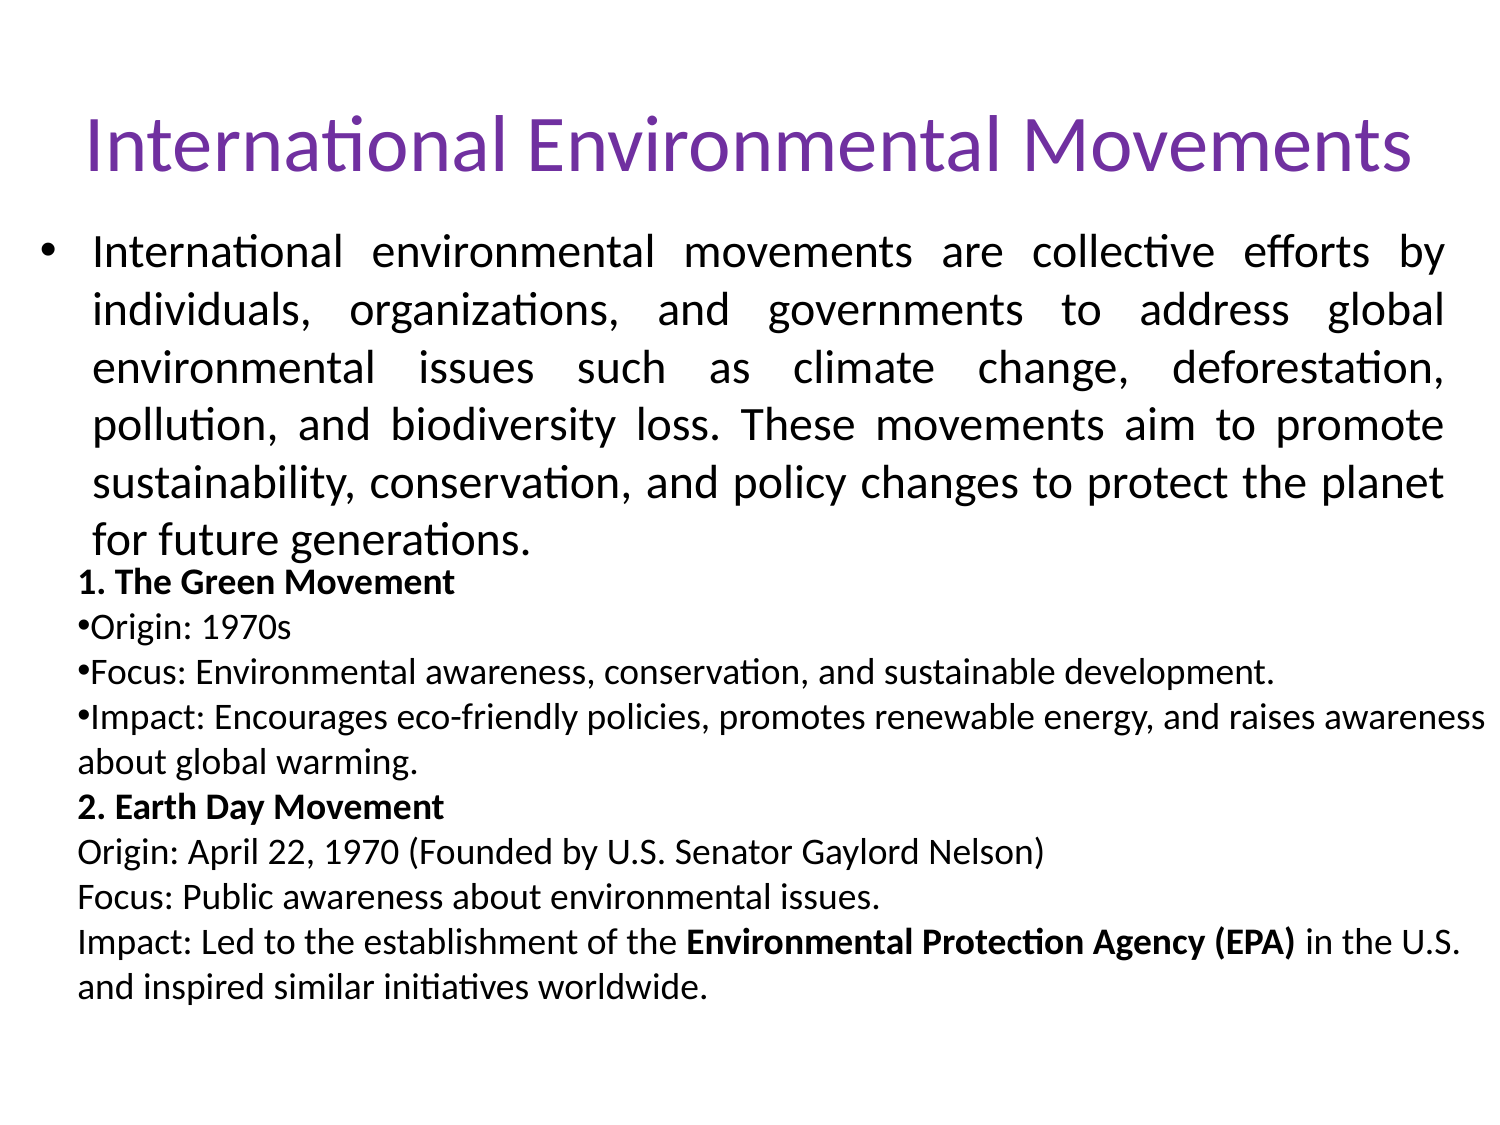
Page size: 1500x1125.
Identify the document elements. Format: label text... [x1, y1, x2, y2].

text_box 1. The Green Movement Origin: 1970s Focus: Environmental awareness, conservation, and sustainable development. Impact: Encourages eco-friendly policies, promotes renewable energy, and raises awareness about global warming. 2. Earth Day Movement Origin: April 22, 1970 (Founded by U.S. Senator Gaylord Nelson) Focus: Public awareness about environmental issues. Impact: Led to the establishment of the Environmental Protection Agency (EPA) in the U.S. and inspired similar initiatives worldwide. [62, 549, 1500, 1060]
list International environmental movements are collective efforts by individuals, organizations, and governments to address global environmental issues such as climate change, deforestation, pollution, and biodiversity loss. These movements aim to promote sustainability, conservation, and policy changes to protect the planet for future generations. [24, 212, 1463, 575]
title International Environmental Movements [24, 45, 1475, 233]
